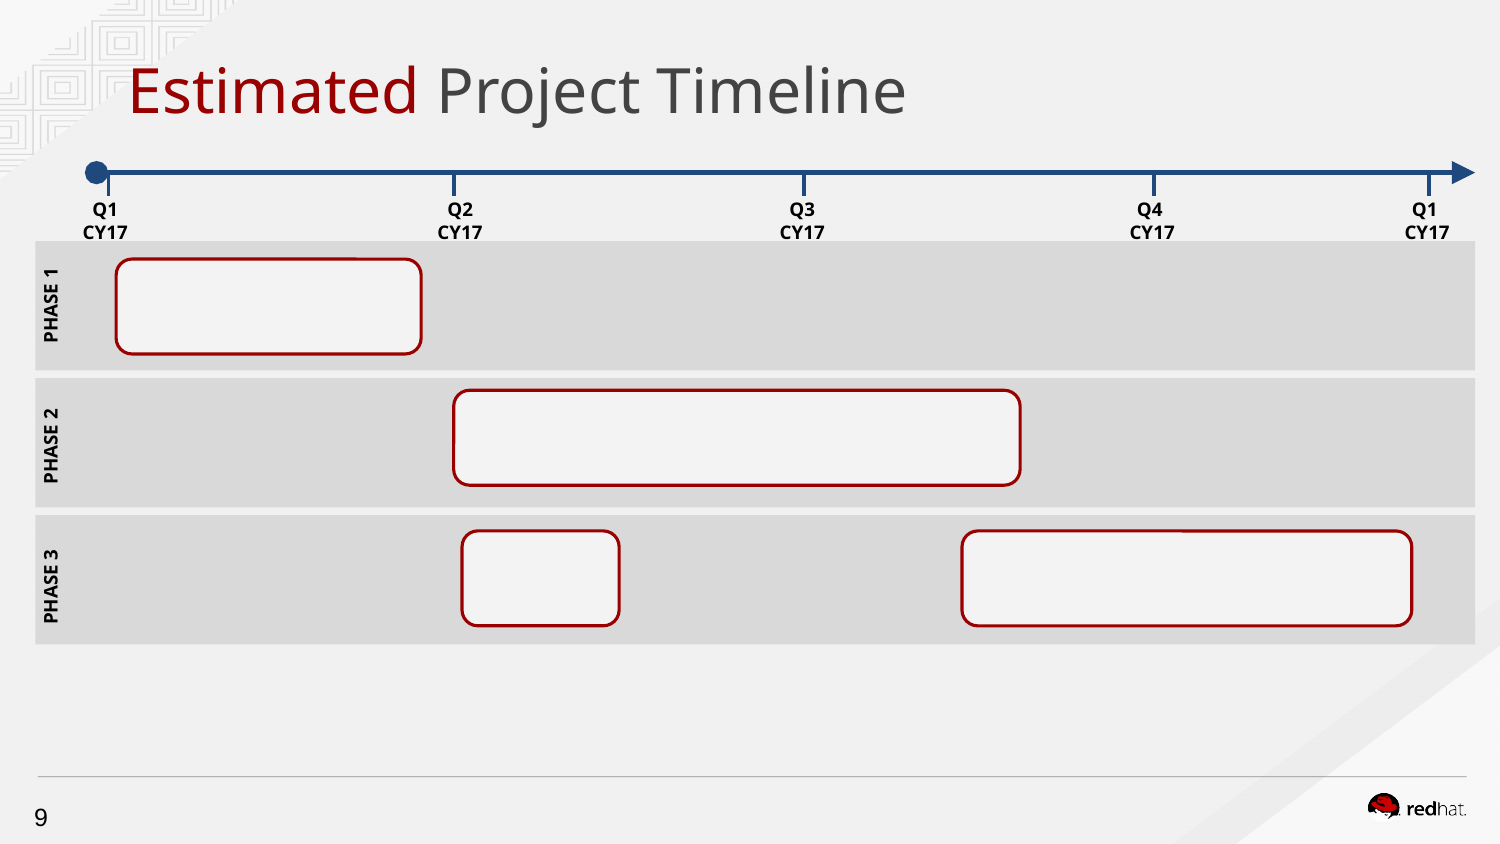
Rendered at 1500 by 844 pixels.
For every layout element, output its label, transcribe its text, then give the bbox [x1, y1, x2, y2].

text_box [93, 241, 1476, 371]
text_box Q2 CY17 [407, 183, 513, 242]
text_box [453, 390, 1021, 486]
text_box PHASE 2 [23, 374, 93, 515]
text_box PHASE 1 [23, 234, 93, 374]
text_box Q1 CY17 [1382, 183, 1472, 242]
text_box Q4 CY17 [1107, 183, 1197, 242]
text_box [93, 515, 1476, 645]
text_box [961, 530, 1412, 626]
picture [0, 0, 1500, 844]
text_box Q1 CY17 [60, 183, 150, 242]
text_box Estimated Project Timeline [112, 48, 1388, 141]
text_box PHASE 3 [23, 515, 93, 659]
text_box [93, 378, 1476, 508]
text_box Q3 CY17 [757, 183, 847, 242]
text_box [116, 259, 422, 354]
slide_number 9 [0, 793, 83, 842]
text_box [461, 530, 620, 626]
